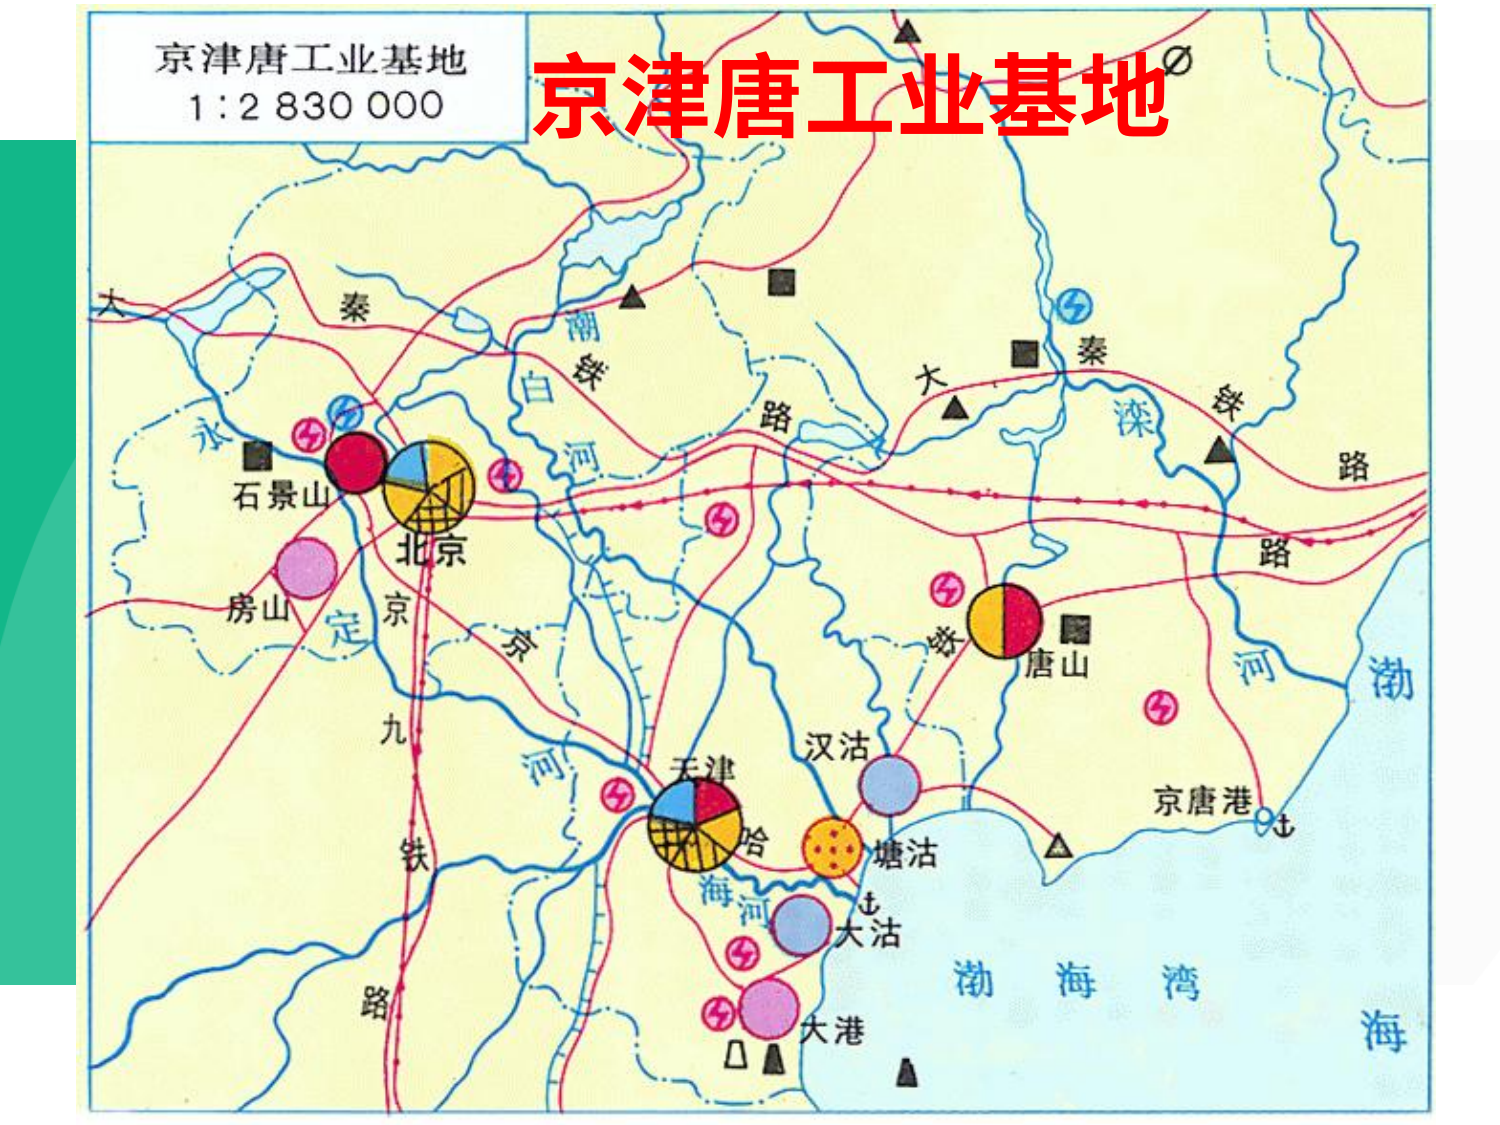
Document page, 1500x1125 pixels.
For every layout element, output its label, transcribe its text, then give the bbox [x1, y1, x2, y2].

text_box 京津唐工业基地 [413, 0, 1288, 4]
picture [0, 4, 1500, 1125]
